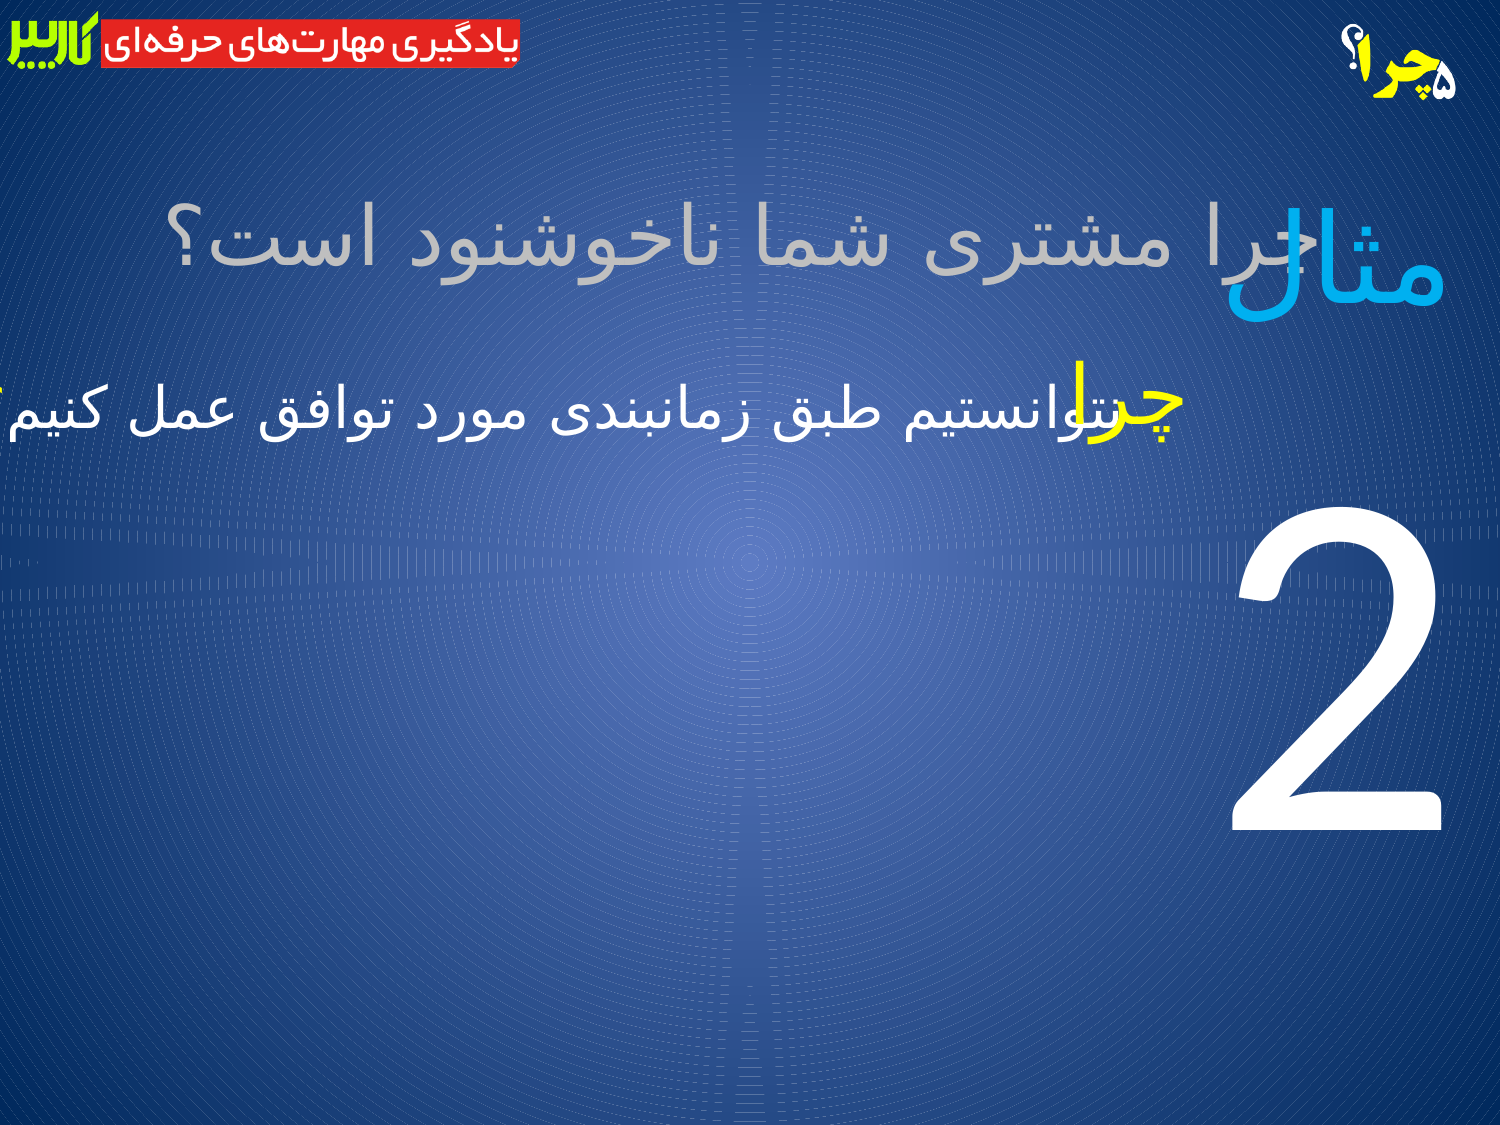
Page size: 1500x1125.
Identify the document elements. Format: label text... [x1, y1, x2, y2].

picture [4, 7, 563, 75]
text_box نتوانستیم طبق زمانبندی مورد توافق عمل کنیم؟ [0, 362, 1053, 448]
picture [1287, 0, 1500, 113]
text_box چرا [1053, 333, 1195, 449]
text_box چرا مشتری شما ناخوشنود است؟ [45, 174, 1205, 290]
text_box 2 [1195, 324, 1478, 938]
text_box مثال [1205, 170, 1469, 336]
